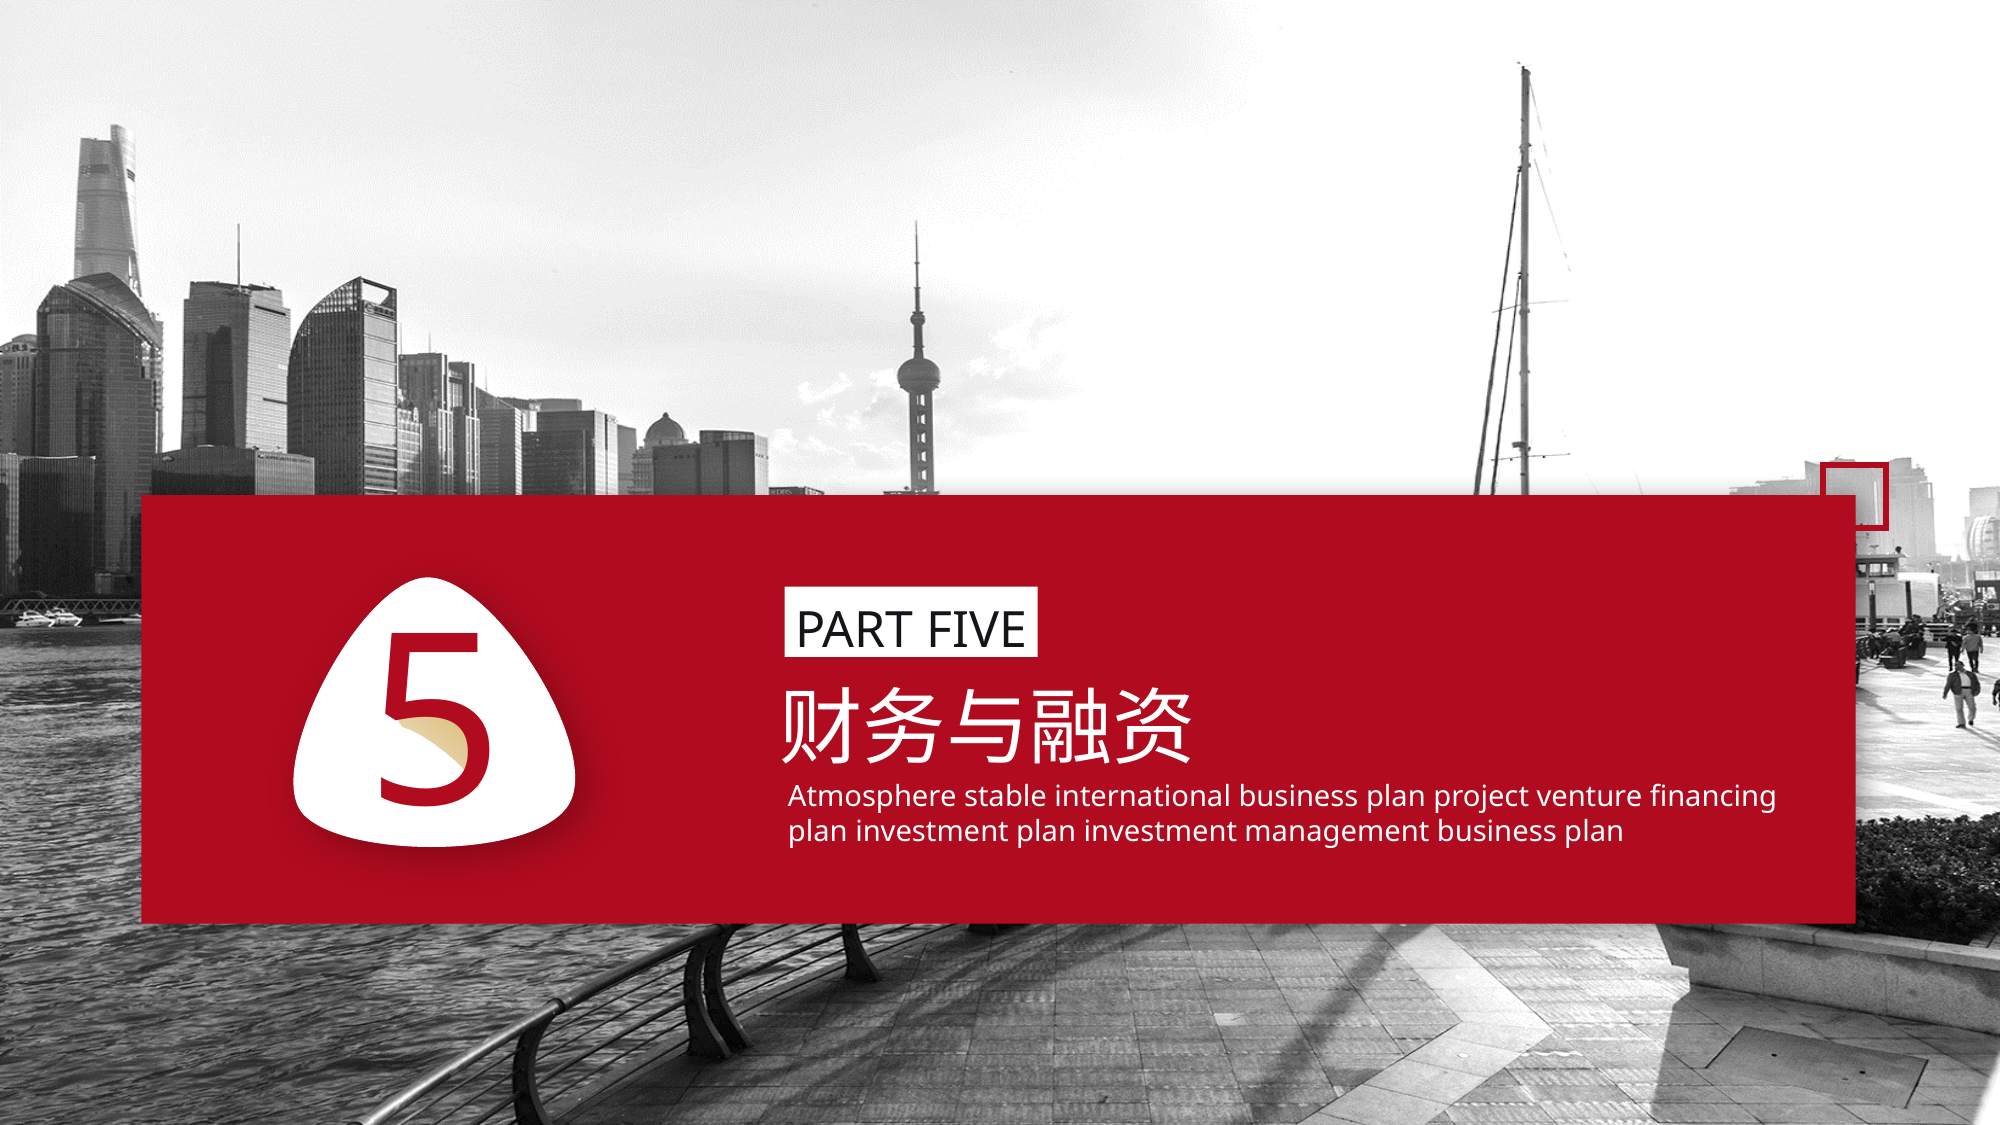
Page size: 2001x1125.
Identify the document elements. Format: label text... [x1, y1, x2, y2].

text_box [1822, 464, 1887, 529]
text_box Atmosphere stable international business plan project venture financing plan investment plan investment management business plan [773, 770, 1837, 856]
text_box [349, 557, 521, 864]
text_box 10 [0, 0, 2000, 1125]
text_box PART FIVE [784, 586, 1039, 658]
text_box [292, 637, 349, 839]
text_box 财务与融资 [765, 666, 1211, 782]
text_box [140, 494, 1857, 925]
text_box [521, 646, 577, 837]
